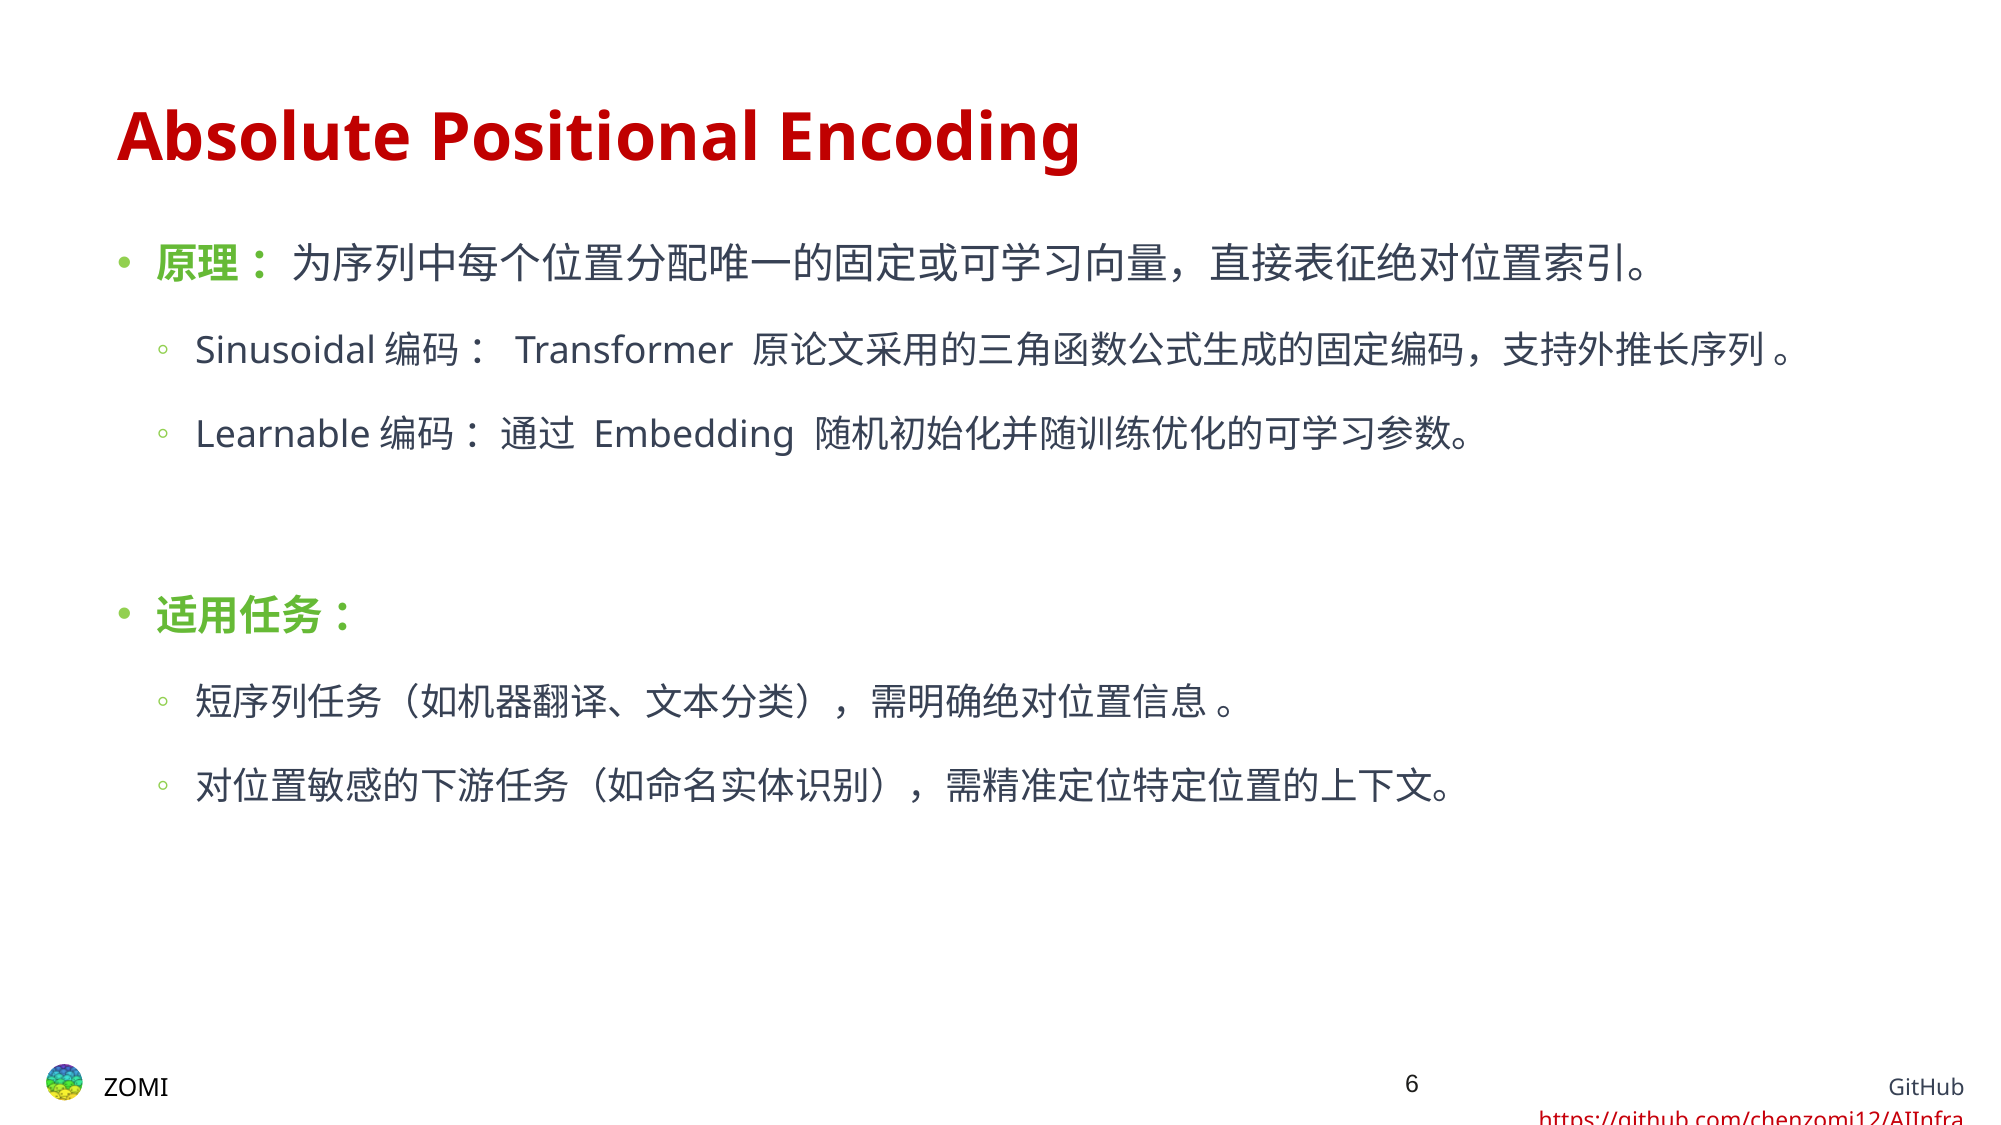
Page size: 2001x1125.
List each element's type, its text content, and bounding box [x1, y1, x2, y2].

picture [47, 1065, 82, 1100]
list 原理 ：为序列中每个位置分配唯一的固定或可学习向量，直接表征绝对位置索引。 Sinusoidal编码 ：Transformer 原论文采用的三角函数公式生成的固定编码，支持外推长序列 。 Learnable编码 ：通过 Embedding 随机初始化并随训练优化的可学习参数。 适用任务 ： 短序列任务（如机器翻译、文本分类），需明确绝对位置信息 。 对位置敏感的下游任务（如命名实体识别），需精准定位特定位置的上下文。 [102, 204, 1901, 1043]
title Absolute Positional Encoding [102, 85, 1901, 183]
